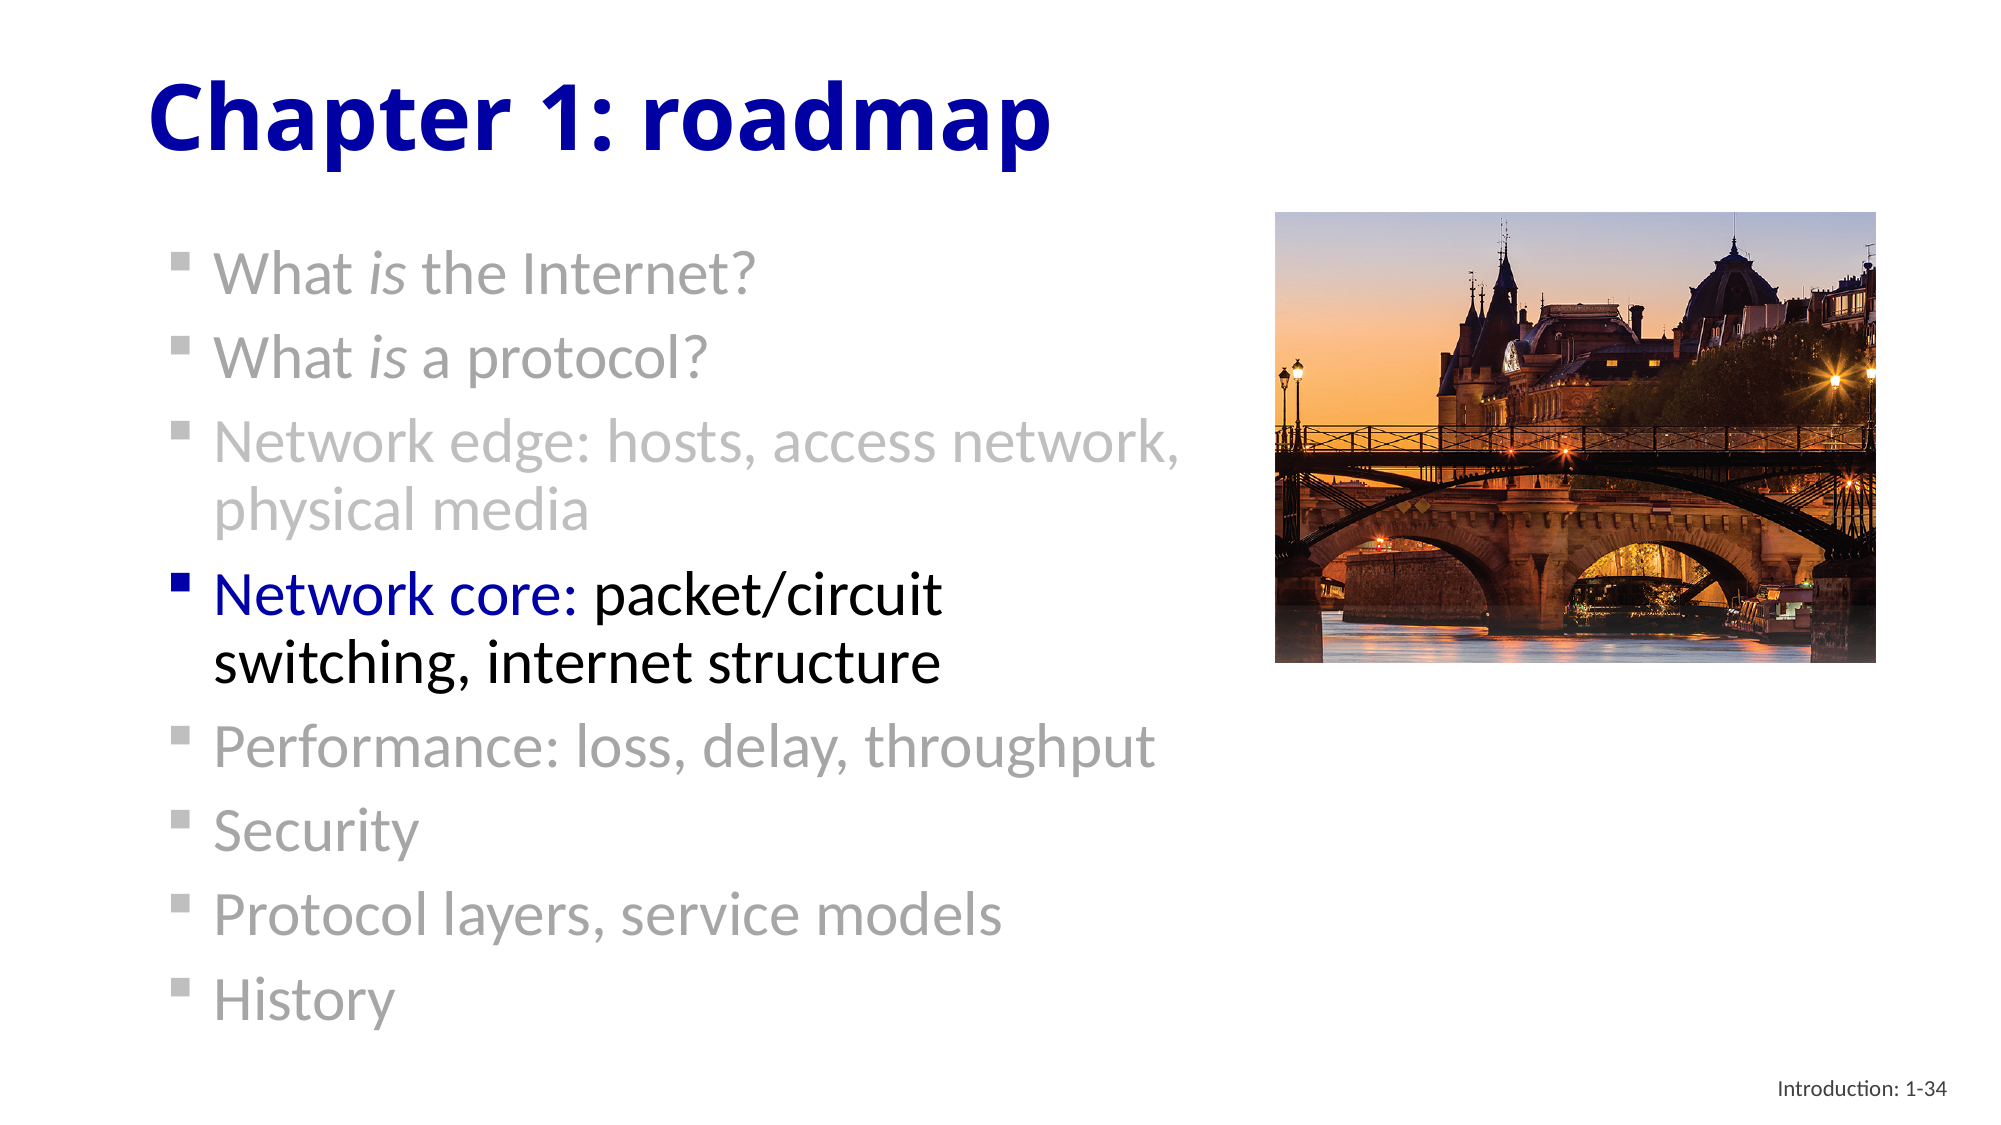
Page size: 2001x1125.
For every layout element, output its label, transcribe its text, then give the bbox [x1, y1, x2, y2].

list What is the Internet? What is a protocol? Network edge: hosts, access network, physical media Network core: packet/circuit switching, internet structure Performance: loss, delay, throughput Security Protocol layers, service models History [131, 231, 1217, 1057]
slide_number Introduction: 1-34 [1512, 1056, 1963, 1117]
picture [1275, 212, 1876, 663]
title Chapter 1: roadmap [131, 47, 1856, 195]
